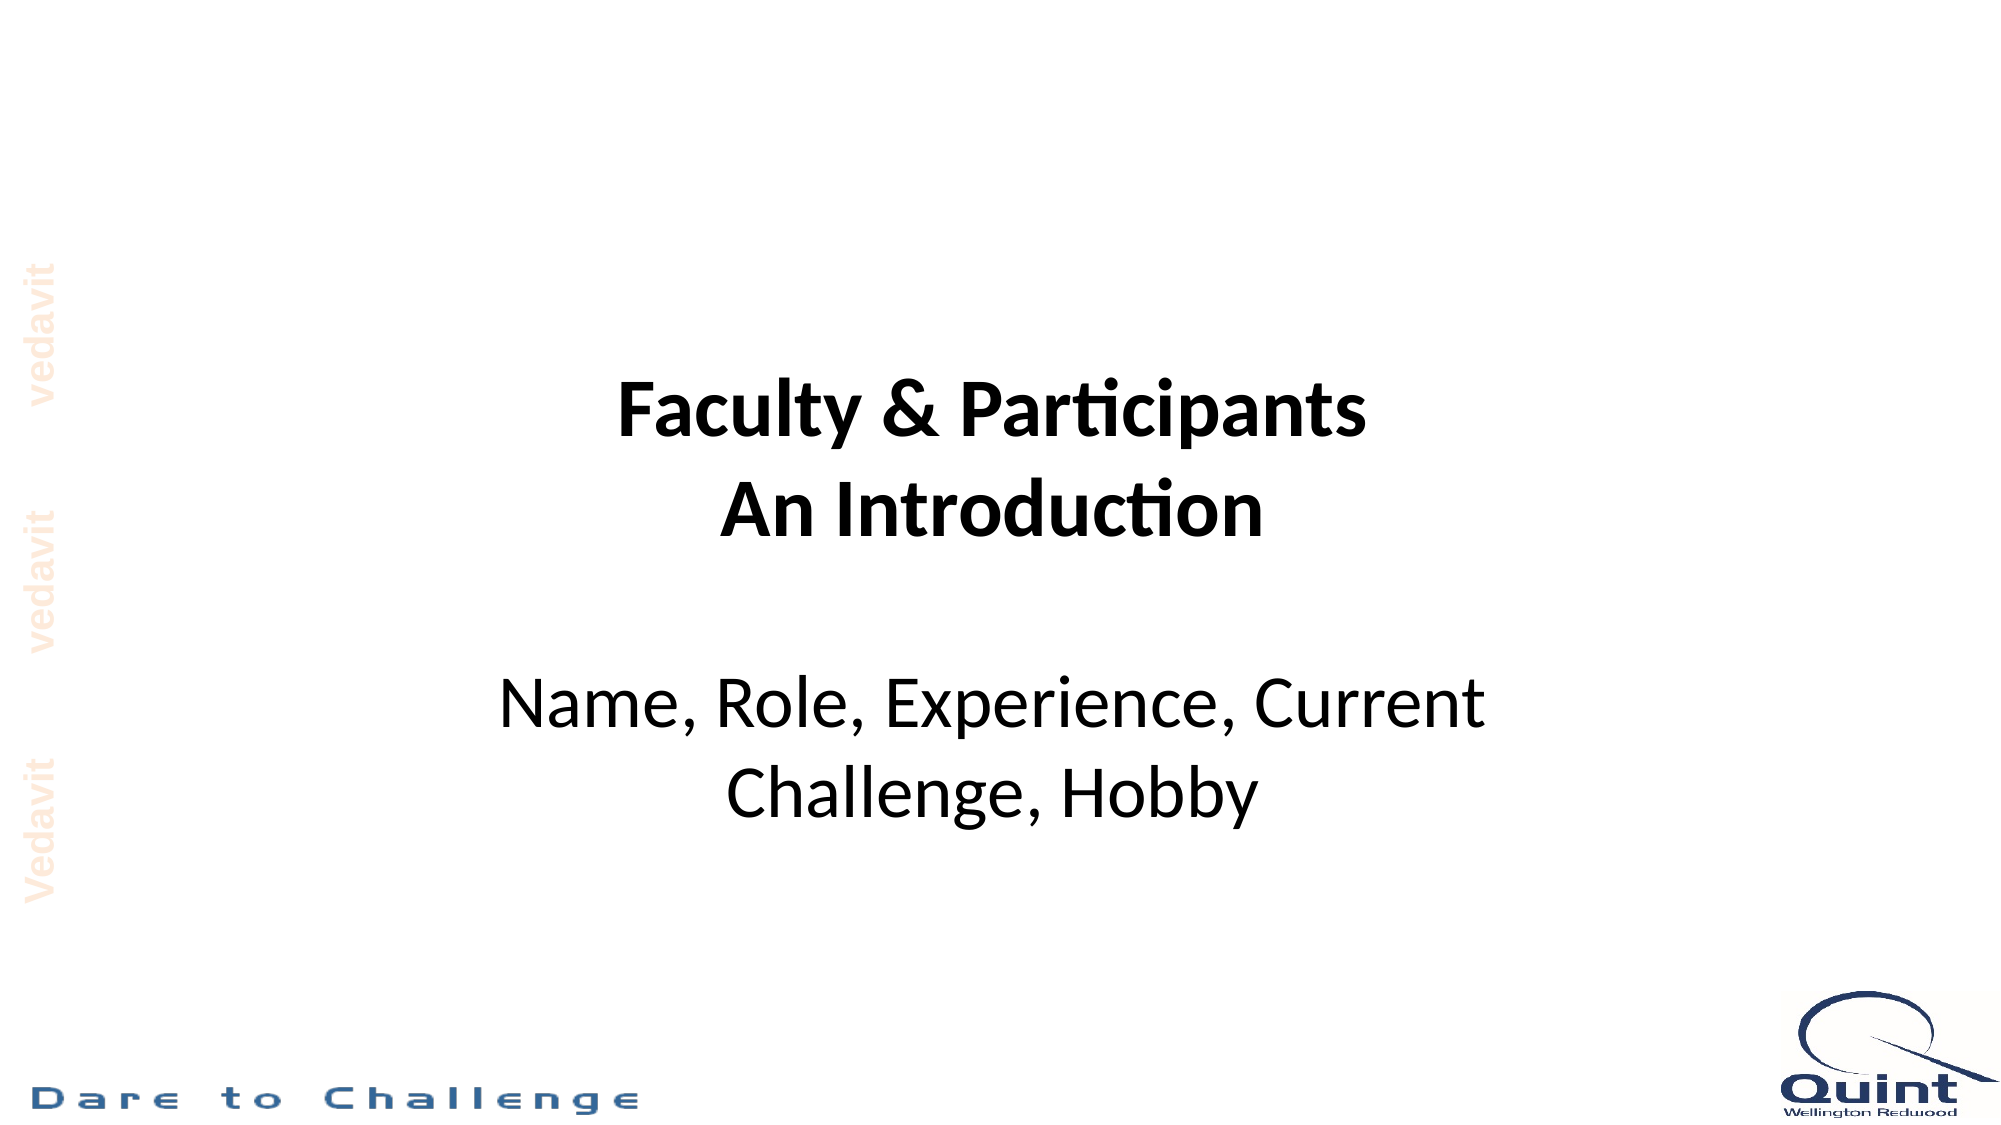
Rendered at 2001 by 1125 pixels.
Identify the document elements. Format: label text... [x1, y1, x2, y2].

picture [1781, 991, 2000, 1118]
title Faculty & Participants An Introduction Name, Role, Experience, Current Challenge, Hobby [341, 302, 1645, 842]
picture [0, 1071, 690, 1125]
